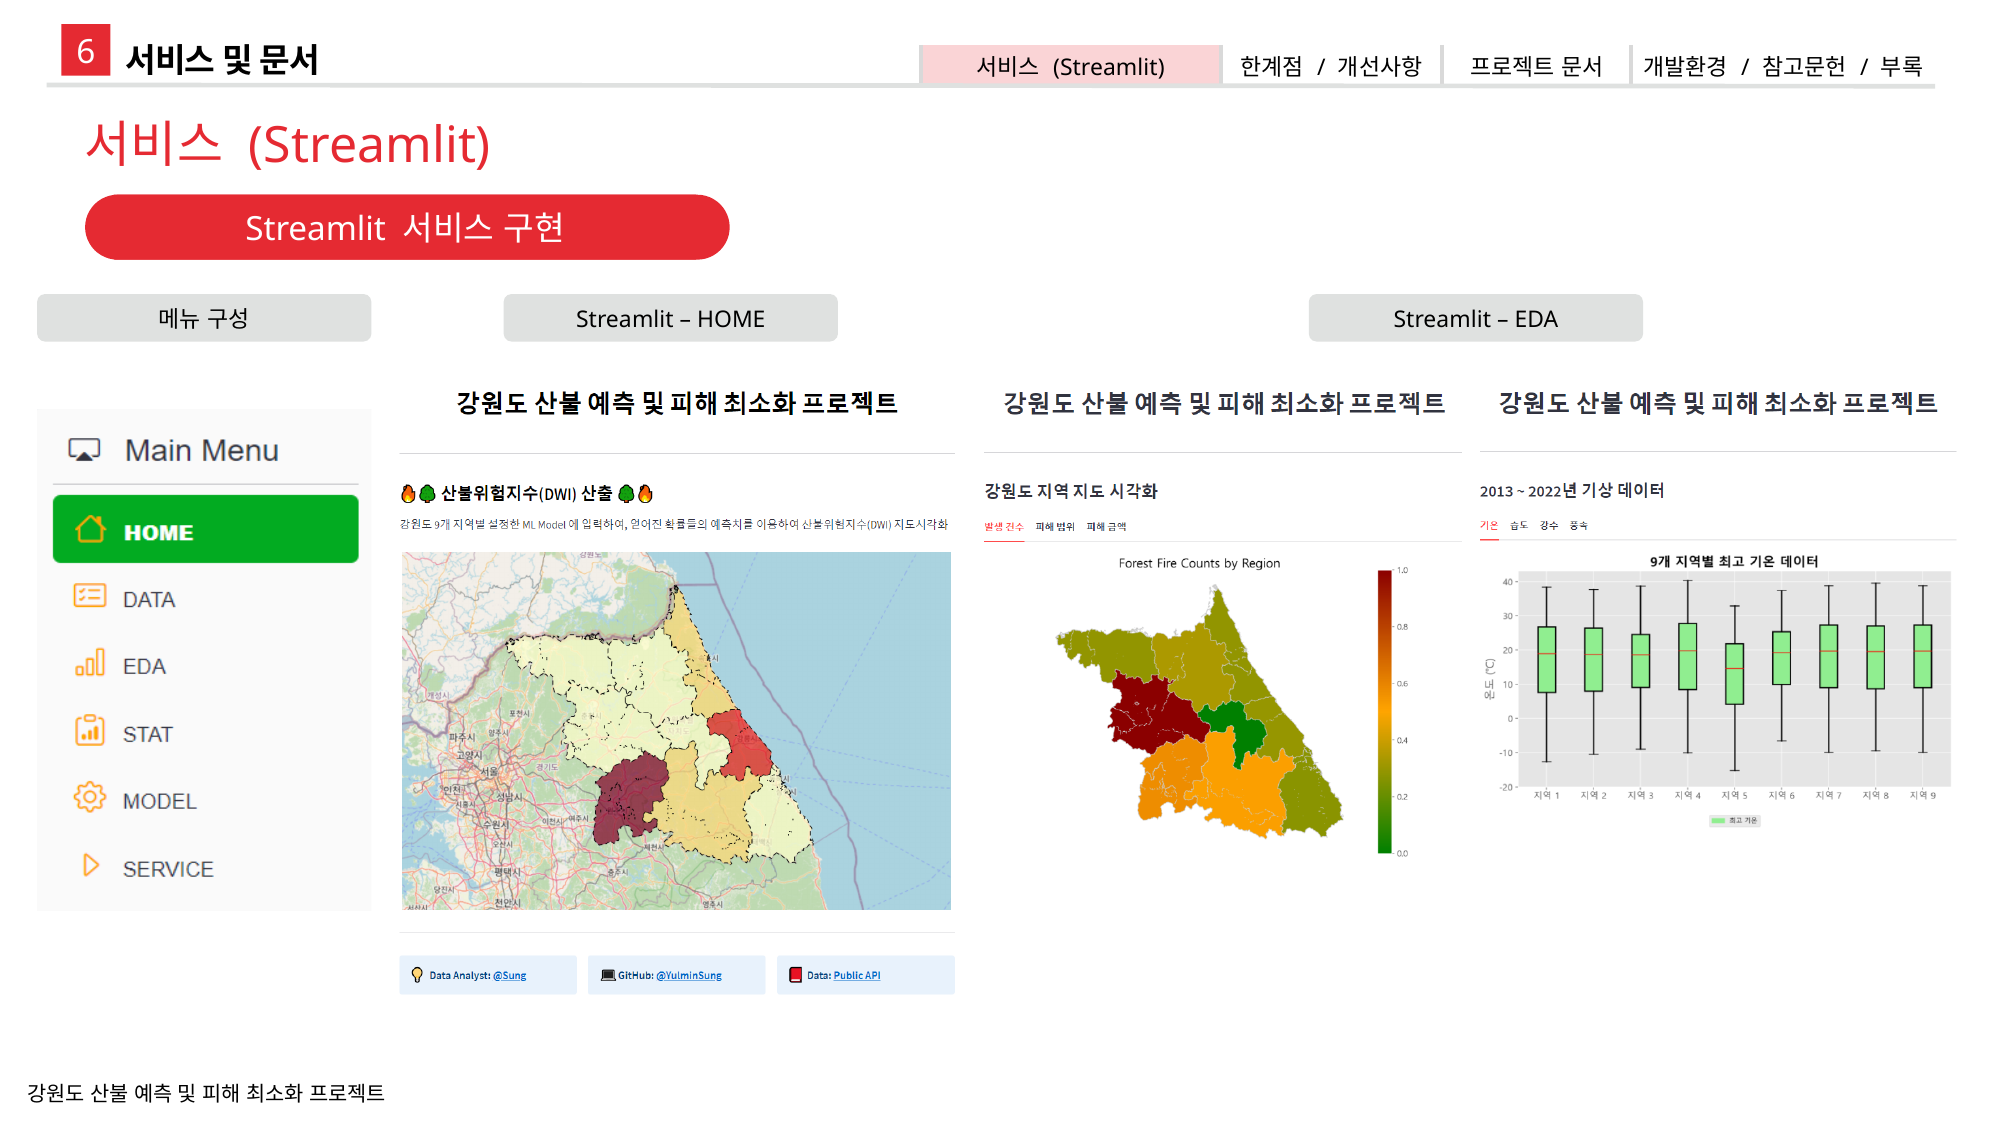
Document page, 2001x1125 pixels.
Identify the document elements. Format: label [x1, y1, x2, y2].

table_header [923, 45, 1219, 83]
text_box [383, 355, 970, 1009]
text_box [85, 194, 730, 260]
table_header [1633, 45, 1935, 83]
text_box [1308, 294, 1644, 342]
text_box [503, 294, 838, 342]
text_box [85, 112, 747, 173]
picture [37, 409, 372, 911]
picture [973, 374, 1977, 866]
table_header [1444, 45, 1629, 83]
text_box [61, 24, 321, 81]
text_box [37, 294, 372, 342]
table_header [1223, 45, 1440, 83]
text_box [27, 1081, 386, 1107]
